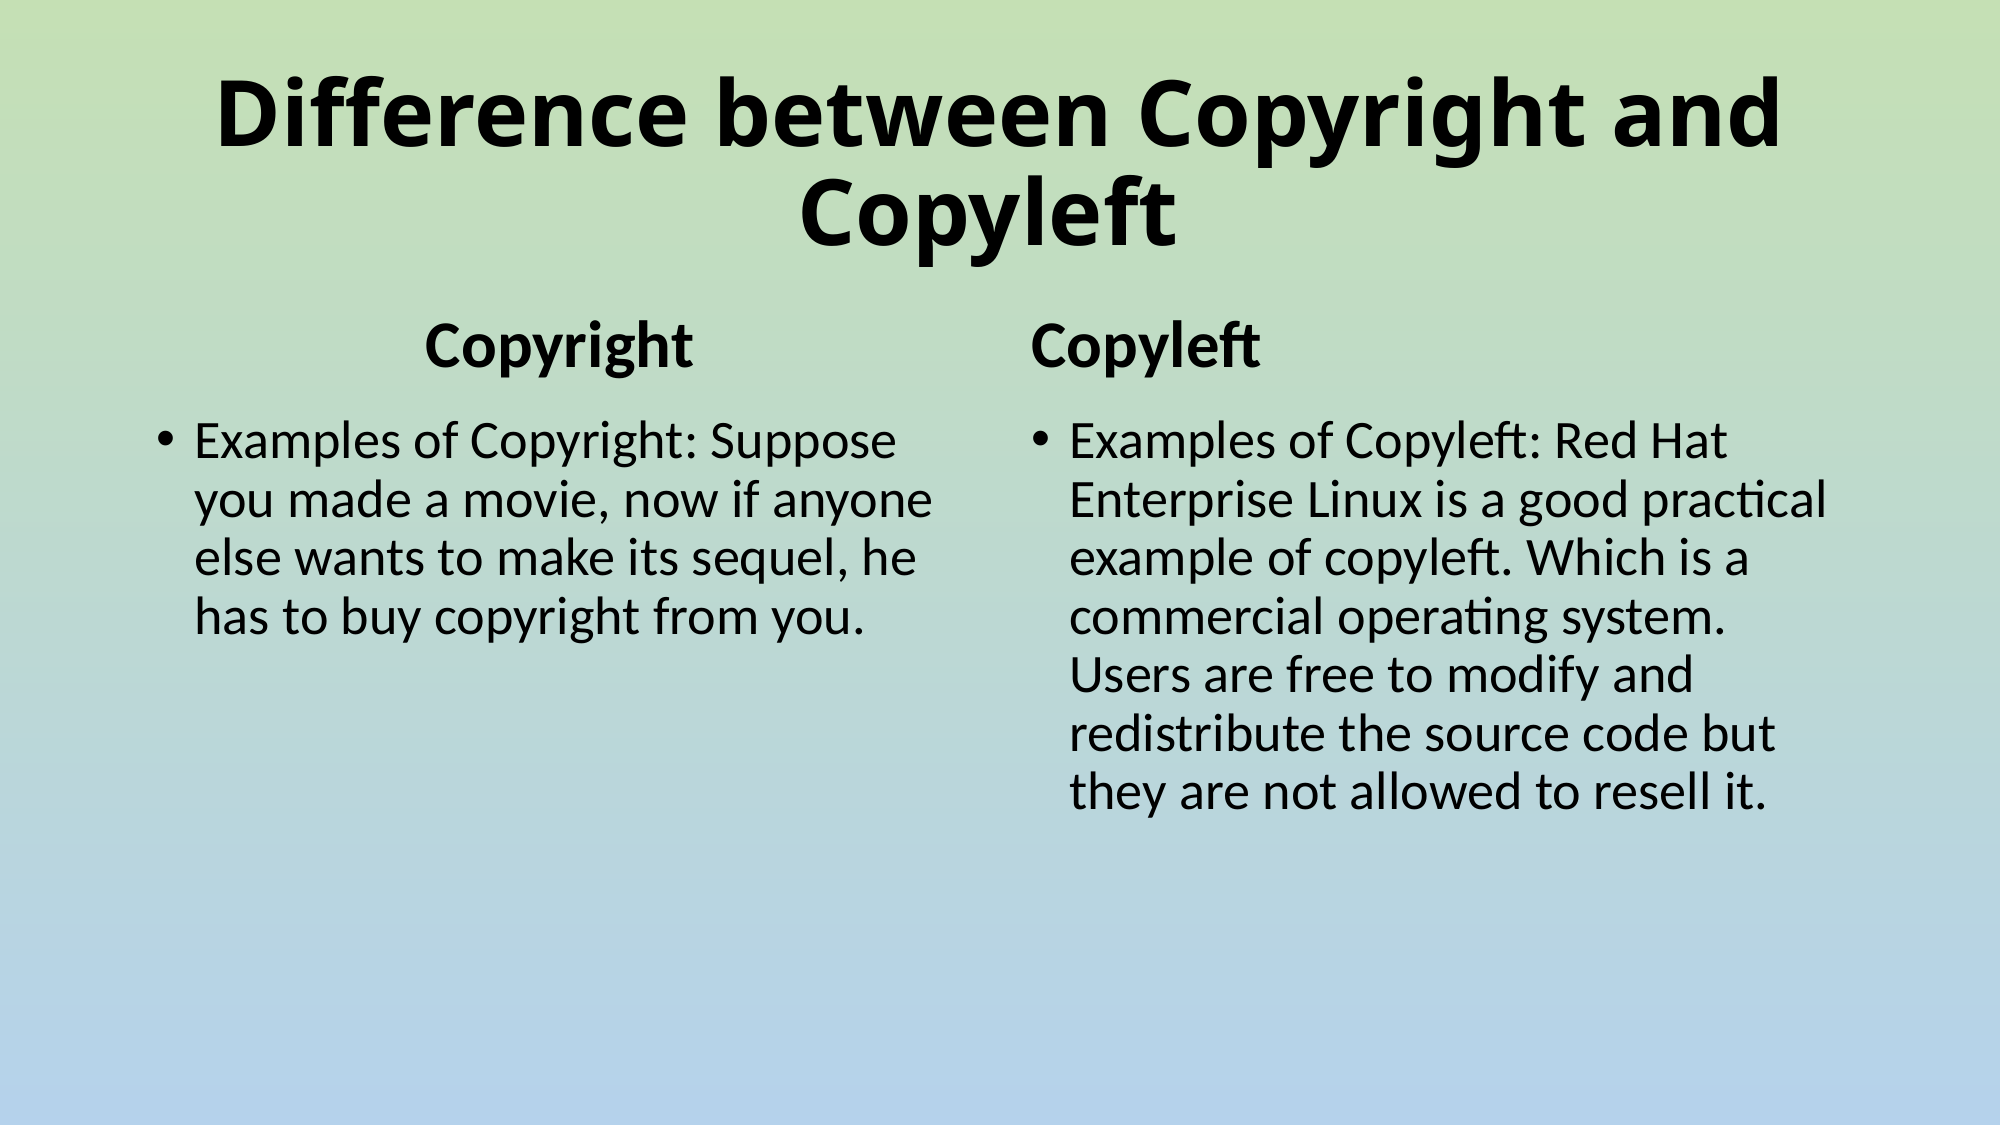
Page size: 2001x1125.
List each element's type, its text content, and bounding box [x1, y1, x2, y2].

list Copyleft [1016, 254, 1867, 390]
list Examples of Copyright: Suppose you made a movie, now if anyone else wants to make its sequel, he has to buy copyright from you. [141, 404, 988, 1009]
title Difference between Copyright and Copyleft [137, 57, 1863, 276]
list Copyright [137, 254, 984, 390]
list Examples of Copyleft: Red Hat Enterprise Linux is a good practical example of copyleft. Which is a commercial operating system. Users are free to modify and redistribute the source code but they are not allowed to resell it. [1016, 404, 1867, 1009]
